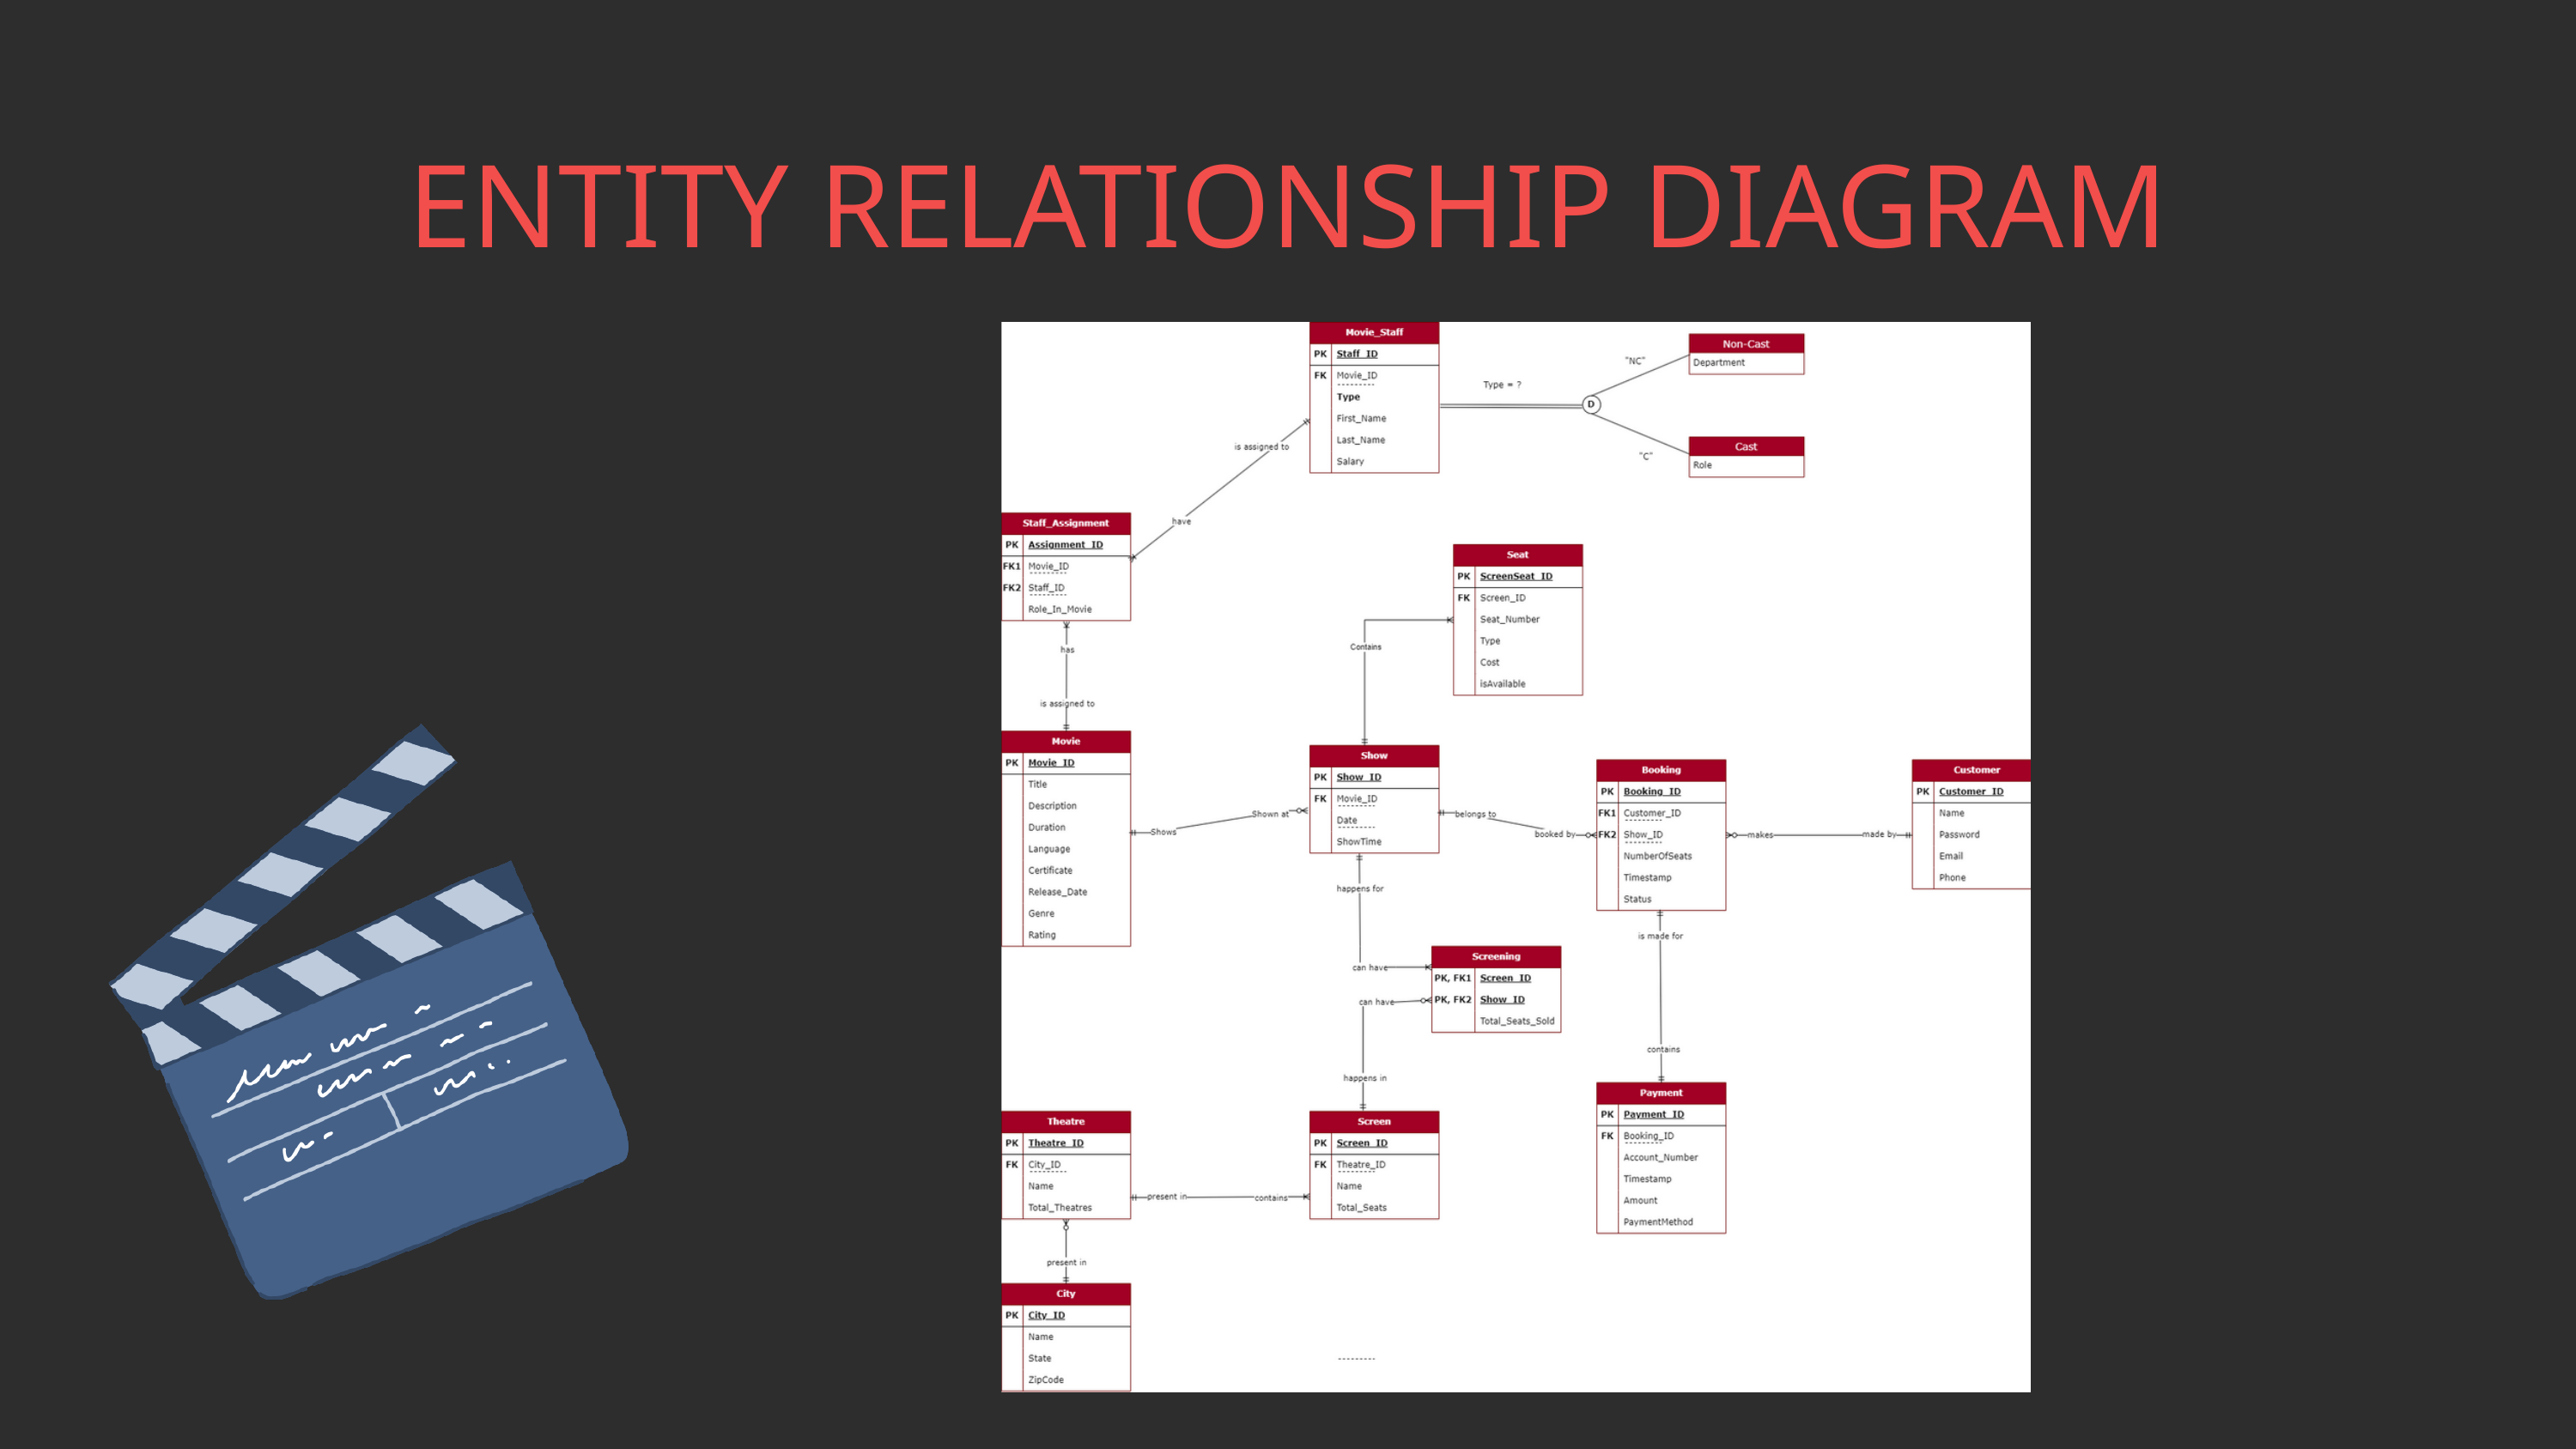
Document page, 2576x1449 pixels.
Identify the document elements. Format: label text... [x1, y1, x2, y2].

text_box [108, 724, 635, 1300]
text_box ENTITY RELATIONSHIP DIAGRAM [261, 123, 2315, 271]
text_box [1001, 322, 2031, 1392]
